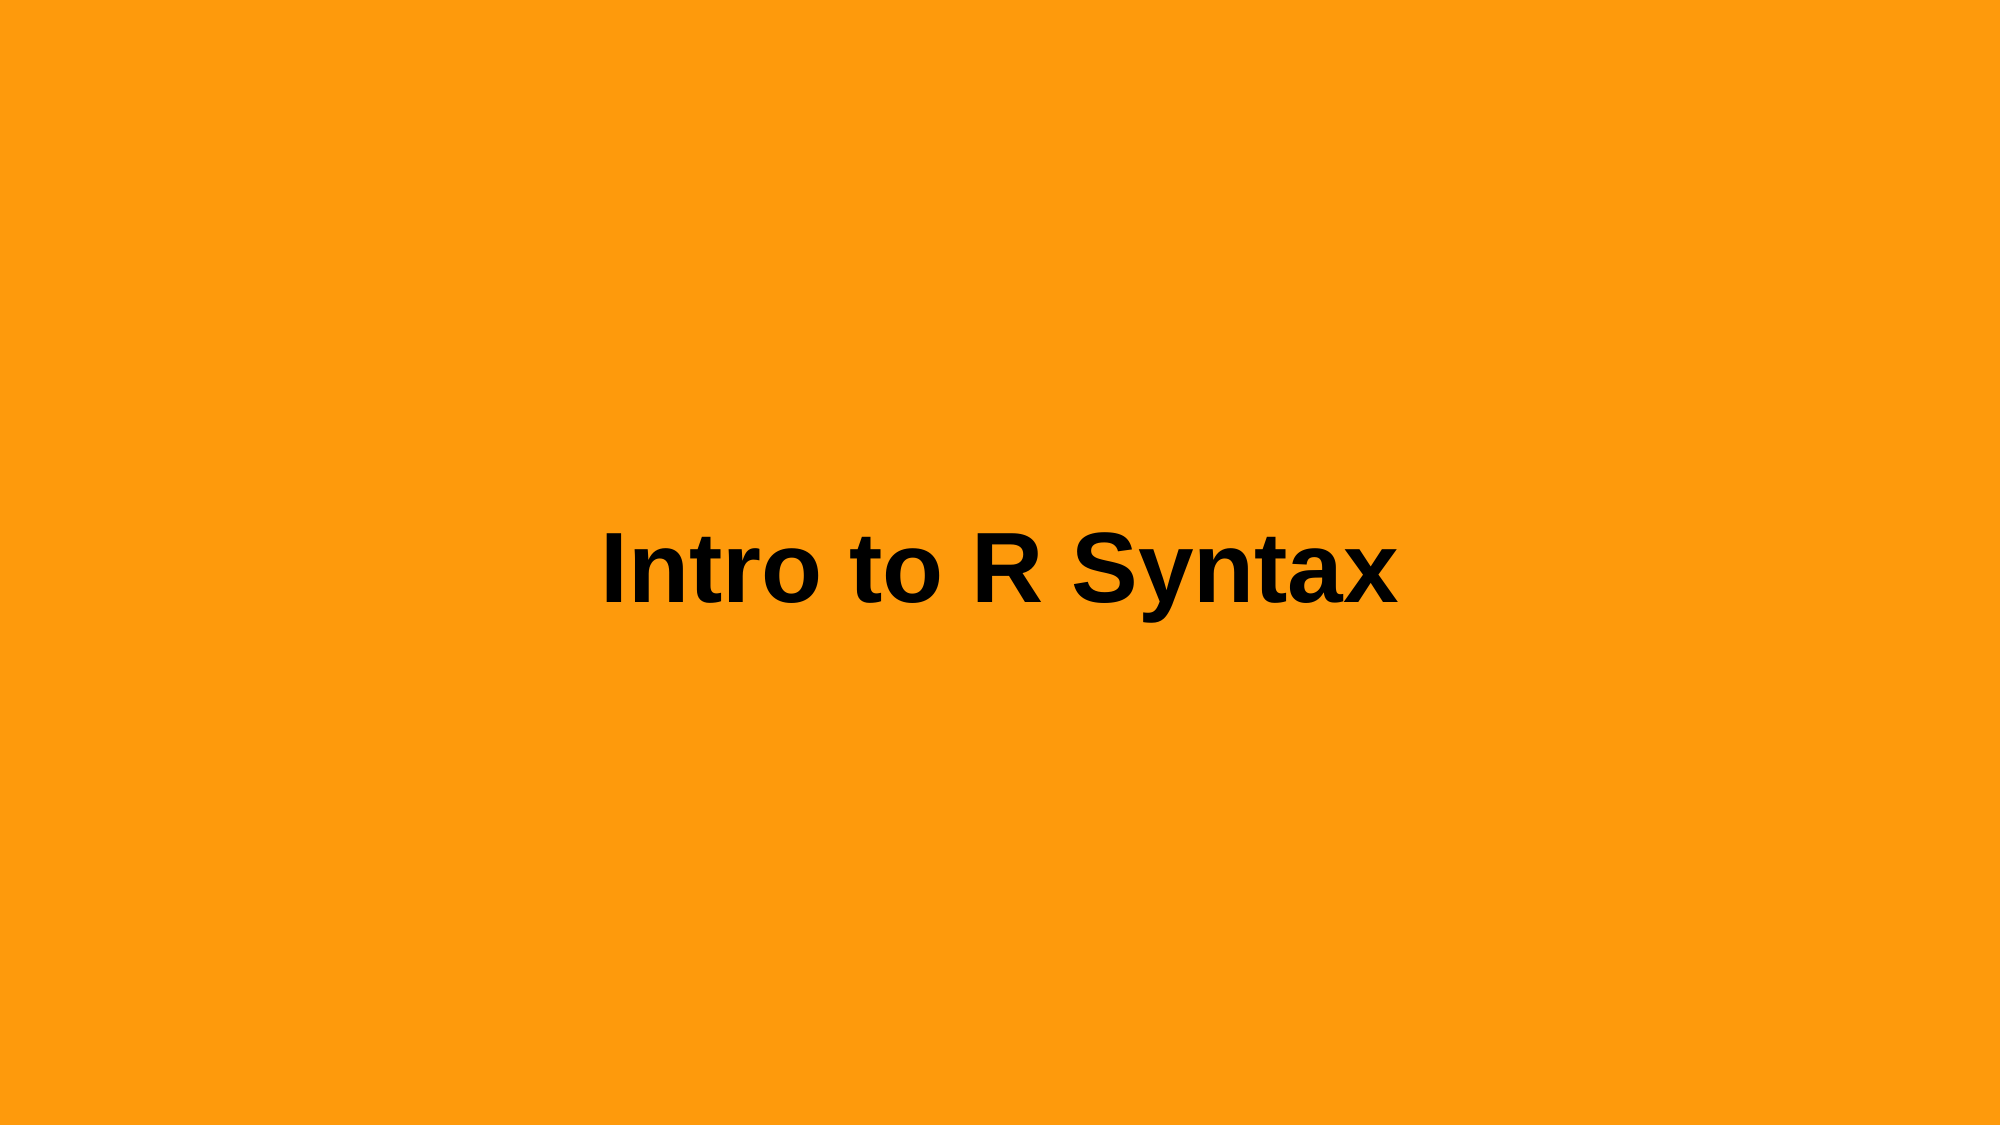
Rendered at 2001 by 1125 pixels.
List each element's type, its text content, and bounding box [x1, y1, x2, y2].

text_box Intro to R Syntax [0, 0, 2000, 1125]
